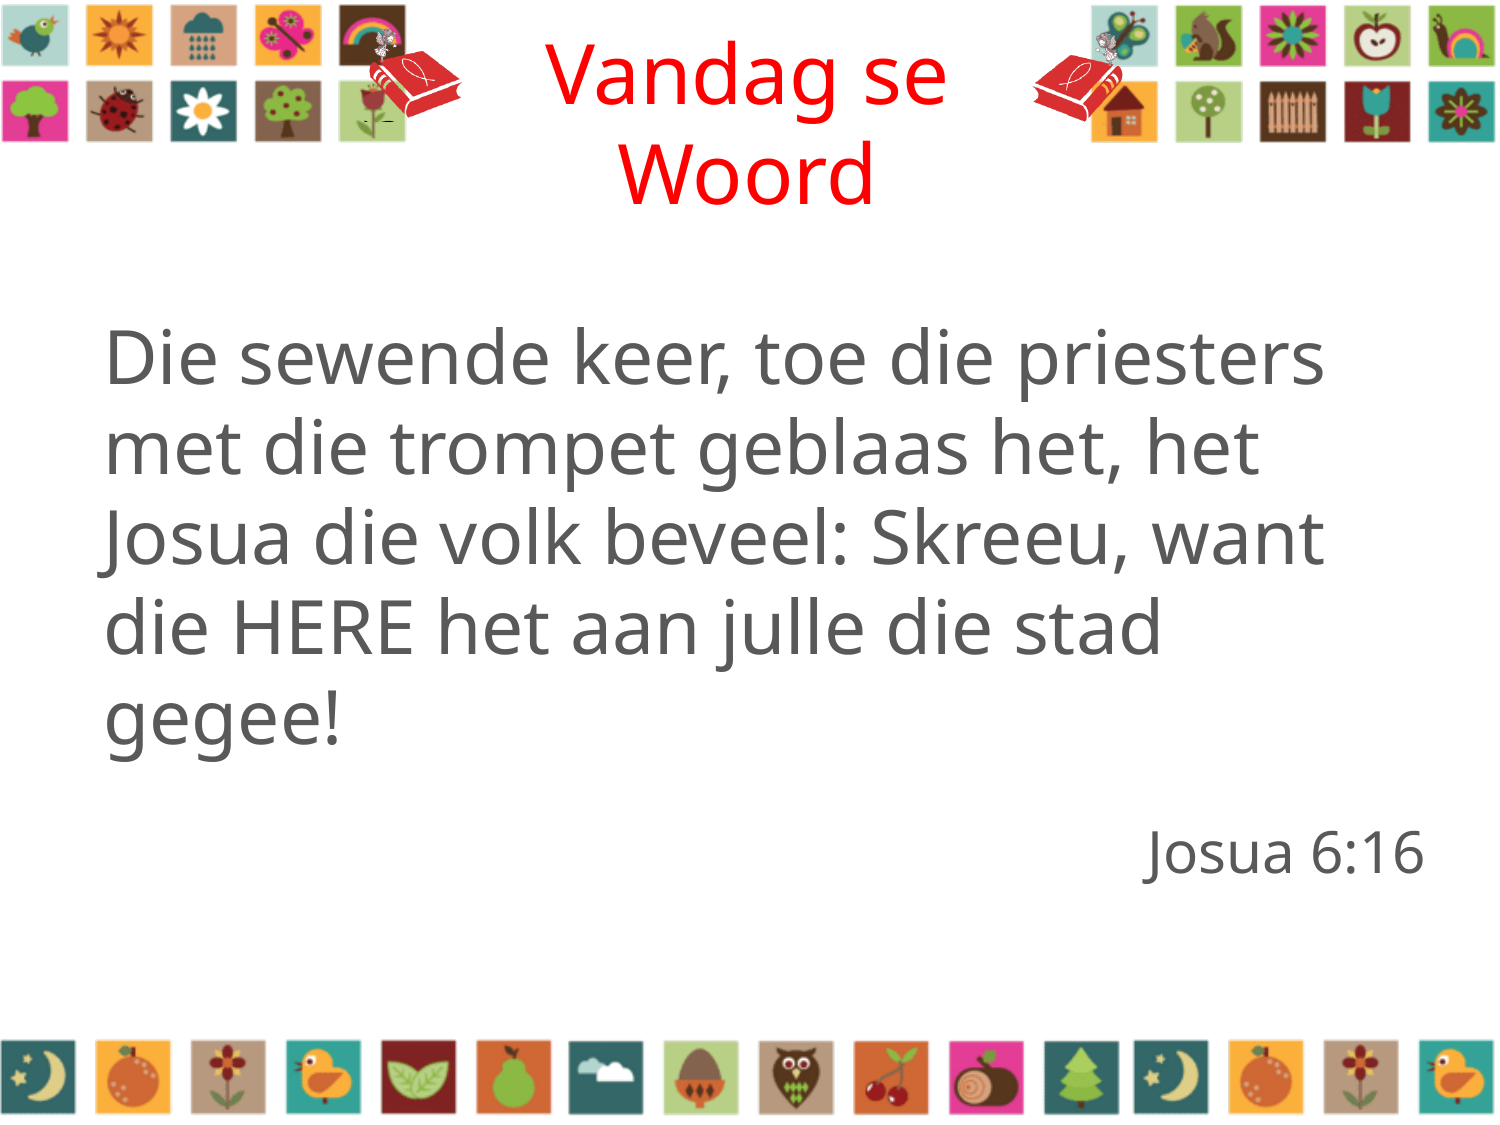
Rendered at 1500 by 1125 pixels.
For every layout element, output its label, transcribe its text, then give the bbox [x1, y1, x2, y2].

picture [1000, 3, 1500, 150]
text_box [0, 1028, 1500, 1118]
text_box Vandag se Woord [414, 13, 1080, 229]
picture [0, 3, 494, 150]
text_box Die sewende keer, toe die priesters met die trompet geblaas het, het Josua die volk beveel: Skreeu, want die HERE het aan julle die stad gegee! [88, 302, 1436, 768]
text_box Josua 6:16 [808, 807, 1441, 893]
